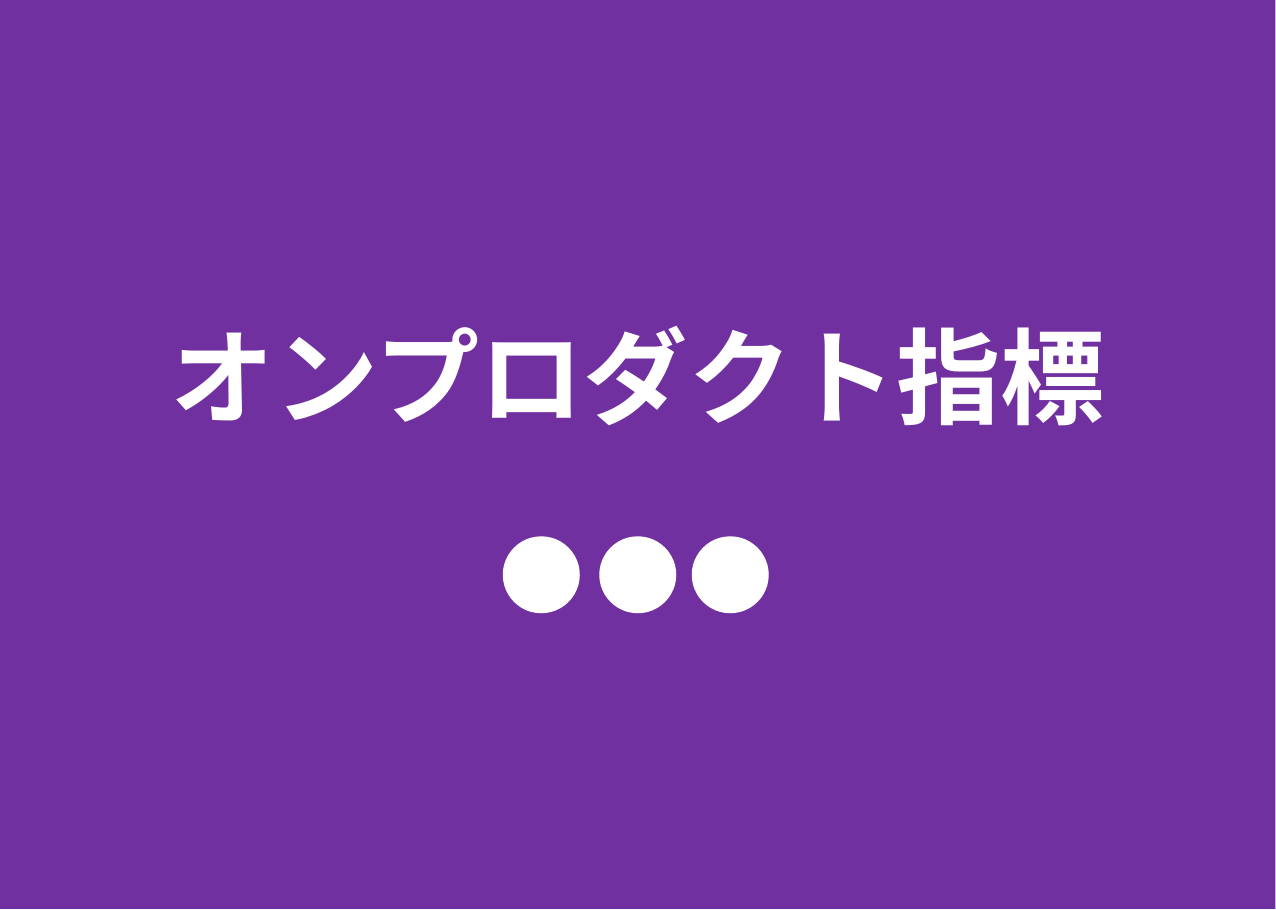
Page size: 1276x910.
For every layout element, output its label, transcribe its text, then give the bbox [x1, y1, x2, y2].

title オンプロダクト指標 [117, 253, 1158, 513]
